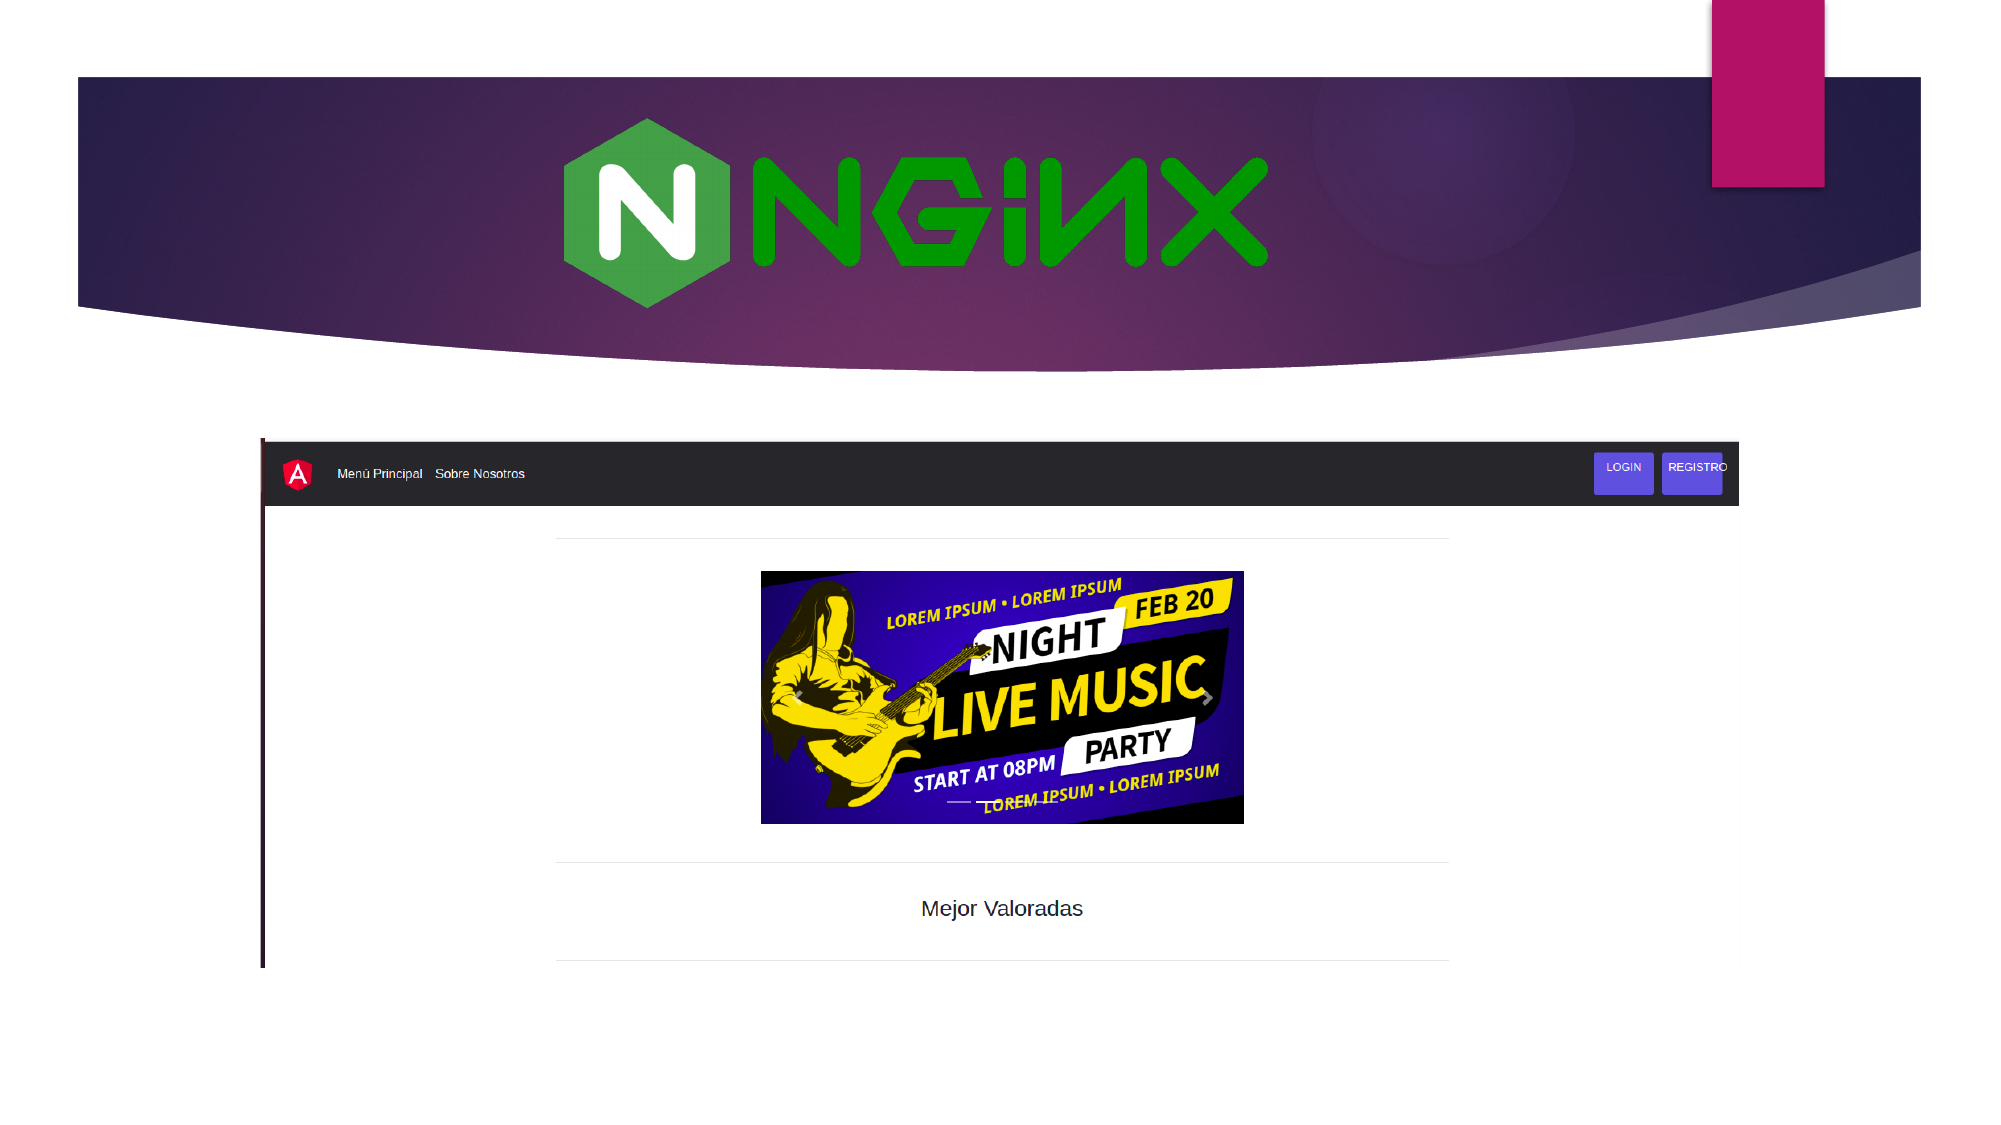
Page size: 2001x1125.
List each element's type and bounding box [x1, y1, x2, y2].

picture [260, 438, 1740, 968]
picture [542, 107, 1270, 318]
